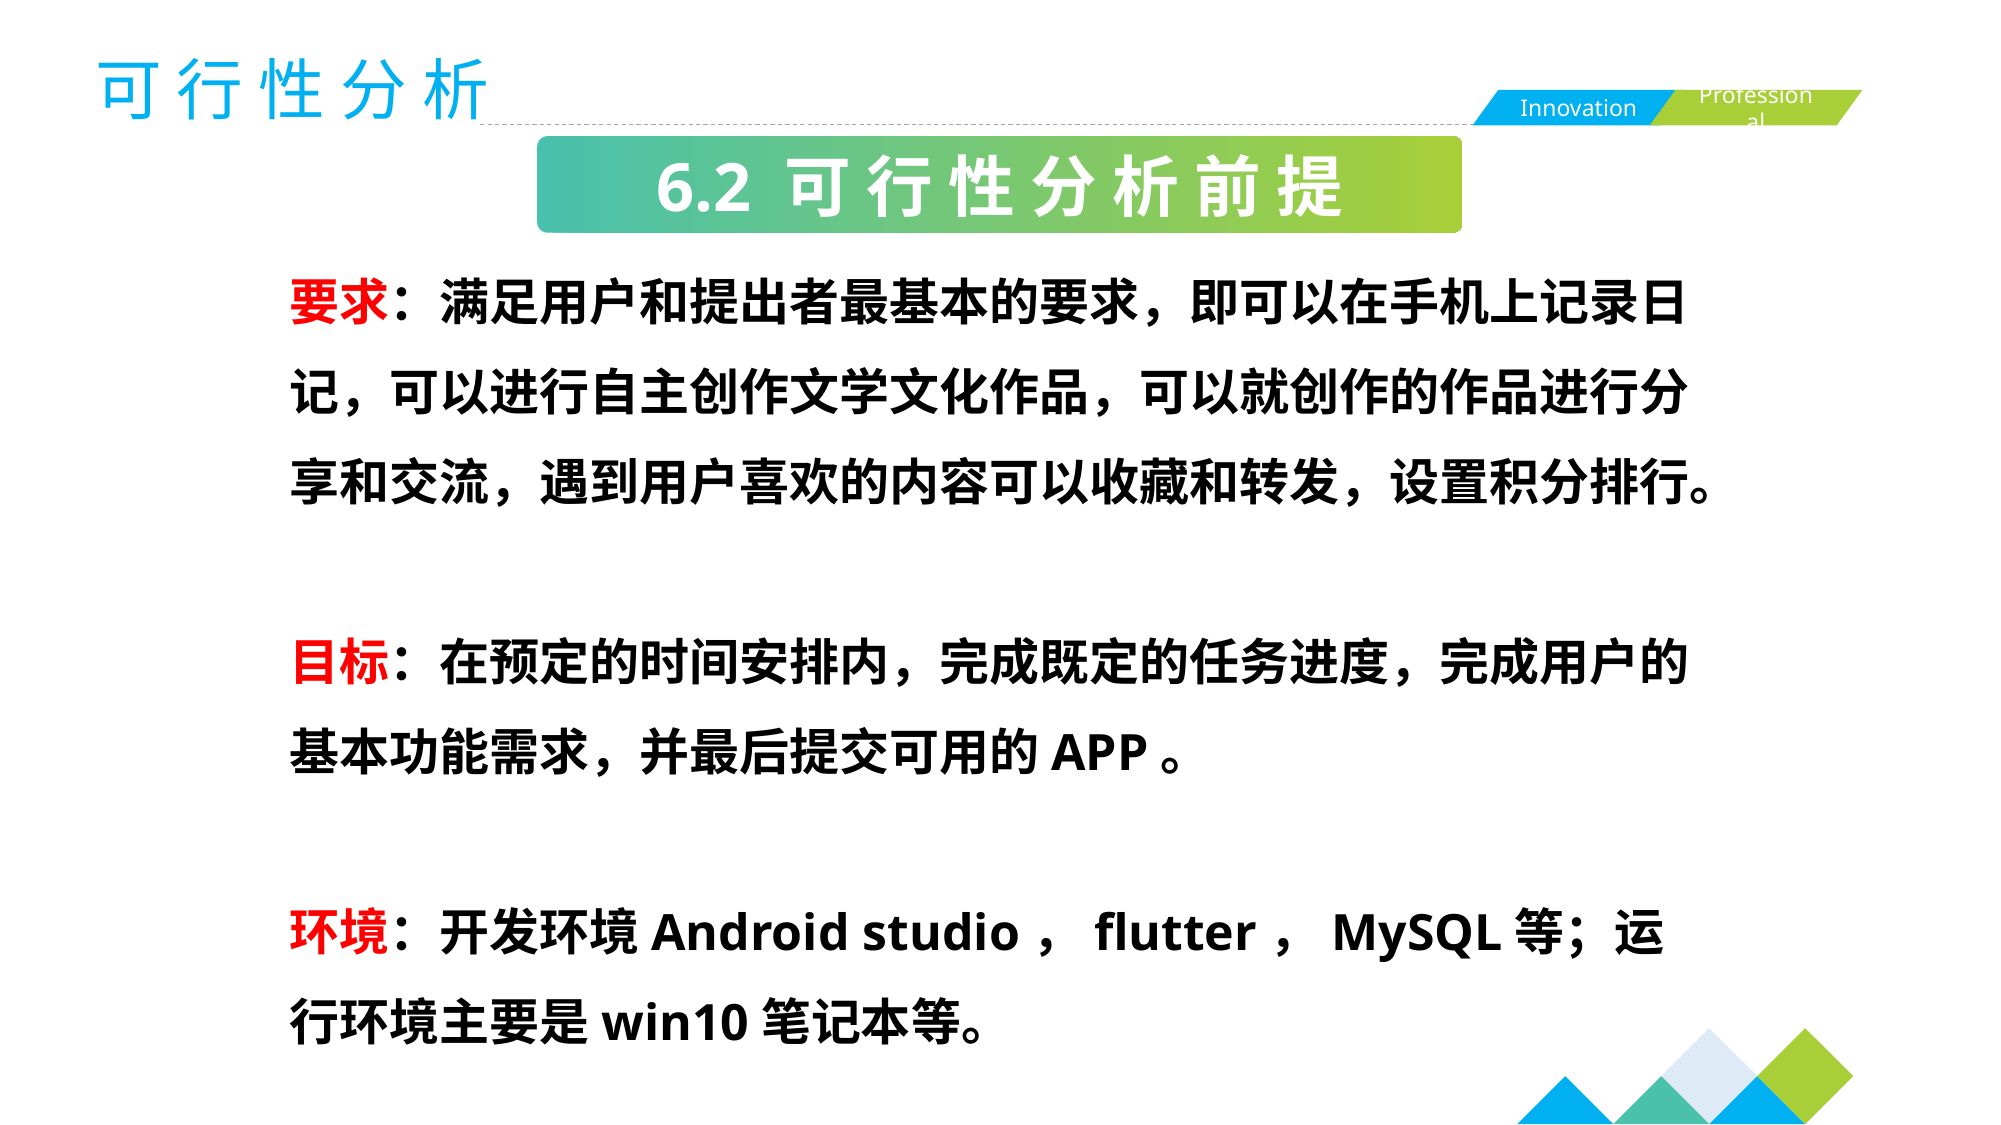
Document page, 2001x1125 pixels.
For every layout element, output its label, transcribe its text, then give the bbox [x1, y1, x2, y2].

text_box 可 行 性 分 析 [80, 40, 577, 135]
text_box 6.2 可 行 性 分 析 前 提 [536, 135, 1464, 232]
text_box 要求：满足用户和提出者最基本的要求，即可以在手机上记录日记，可以进行自主创作文学文化作品，可以就创作的作品进行分享和交流，遇到用户喜欢的内容可以收藏和转发，设置积分排行。 目标：在预定的时间安排内，完成既定的任务进度，完成用户的基本功能需求，并最后提交可用的APP。 环境：开发环境Android studio，flutter，MySQL等；运行环境主要是win10笔记本等。 [274, 232, 1726, 1058]
